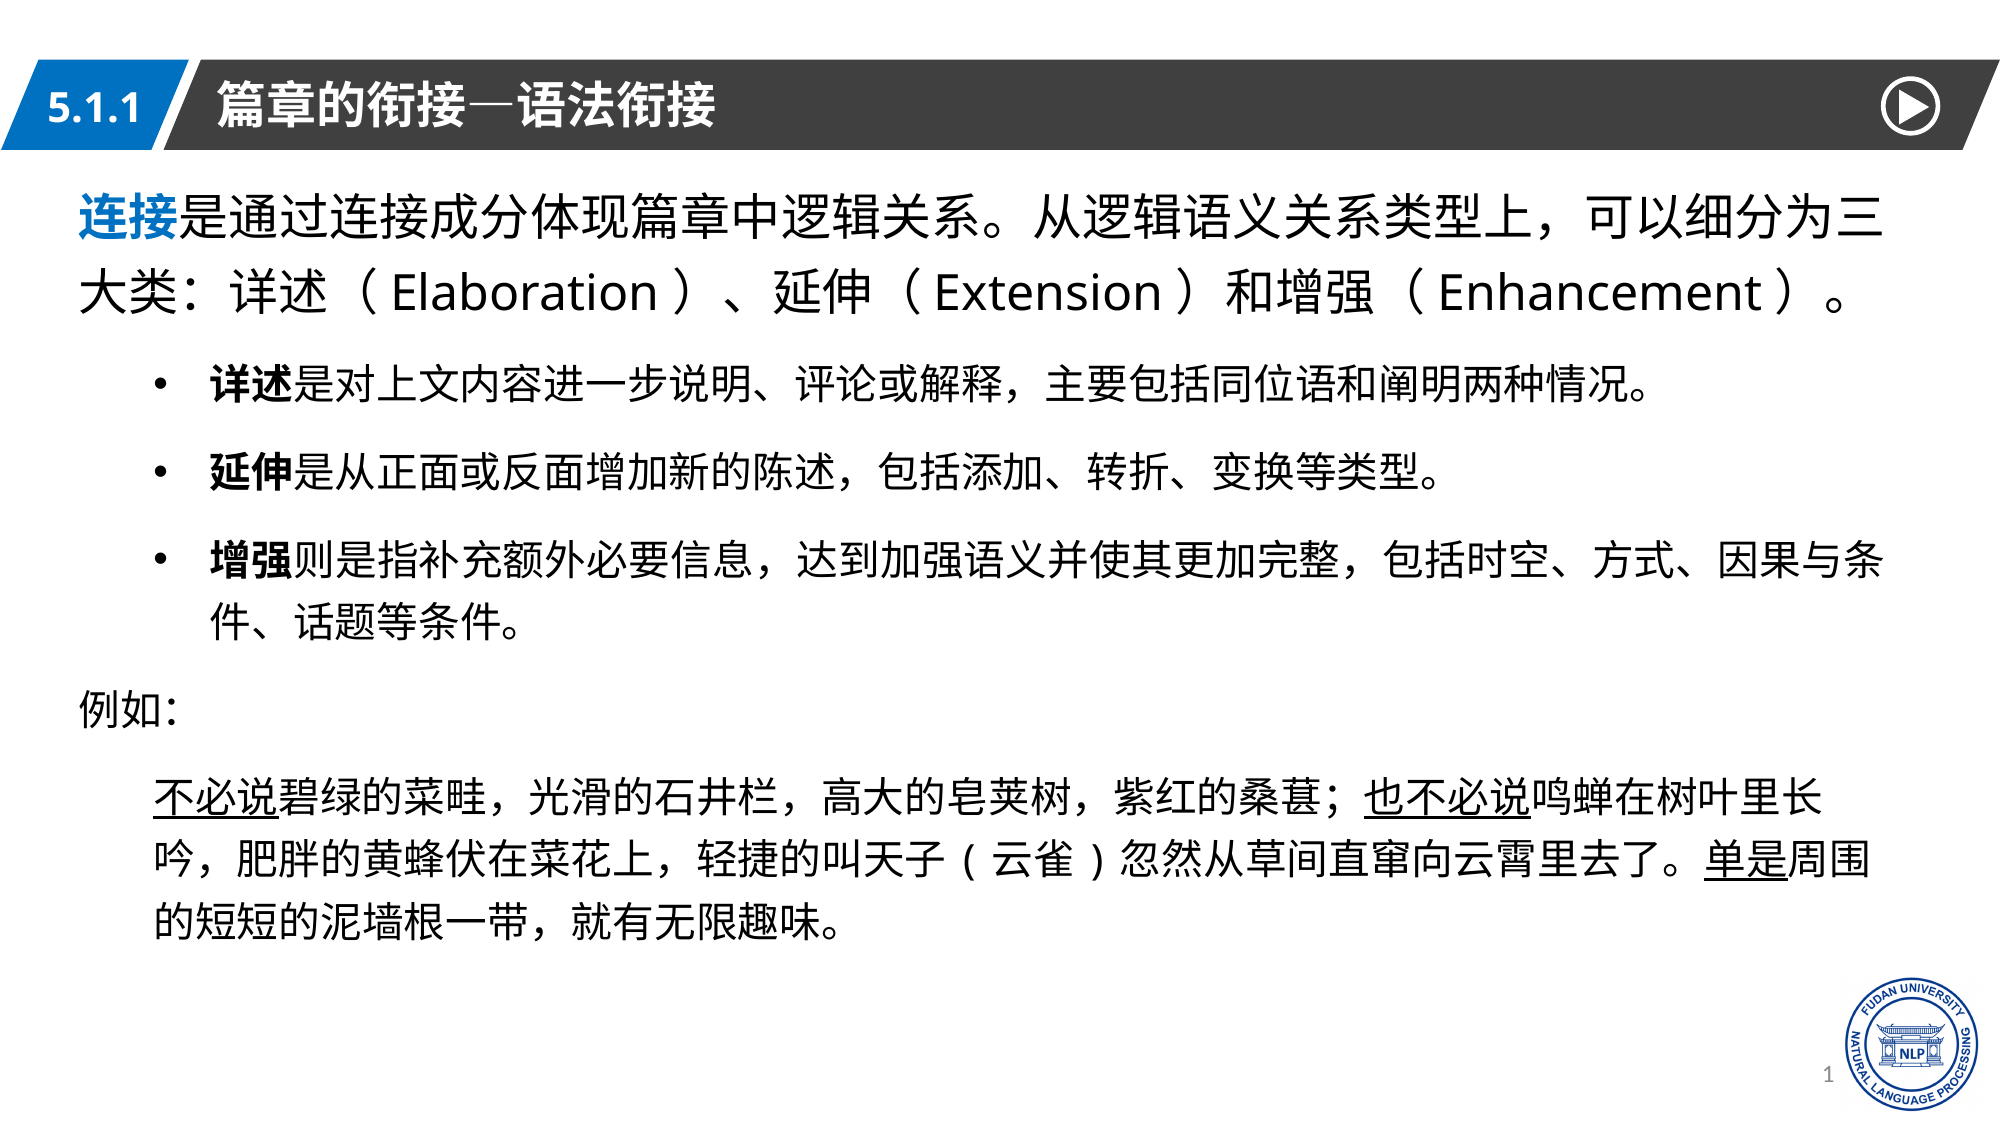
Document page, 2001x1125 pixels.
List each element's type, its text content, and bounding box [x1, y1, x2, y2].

text_box [32, 59, 189, 120]
text_box [1, 89, 157, 150]
text_box 5.1.1 [26, 73, 164, 138]
text_box [163, 59, 2000, 150]
text_box 连接是通过连接成分体现篇章中逻辑关系。从逻辑语义关系类型上，可以细分为三大类：详述（Elaboration）、延伸（Extension）和增强（Enhancement）。 详述是对上文内容进一步说明、评论或解释，主要包括同位语和阐明两种情况。 延伸是从正面或反面增加新的陈述，包括添加、转折、变换等类型。 增强则是指补充额外必要信息，达到加强语义并使其更加完整，包括时空、方式、因果与条件、话题等条件。 例如： 不必说碧绿的菜畦，光滑的石井栏，高大的皂荚树，紫红的桑葚；也不必说鸣蝉在树叶里长吟，肥胖的黄蜂伏在菜花上，轻捷的叫天子(云雀)忽然从草间直窜向云霄里去了。单是周围的短短的泥墙根一带，就有无限趣味。 [63, 163, 1900, 953]
picture [1834, 972, 1985, 1117]
slide_number 12 [1412, 1042, 1863, 1103]
text_box 篇章的衔接—语法衔接 [201, 66, 732, 142]
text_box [1883, 78, 1939, 134]
